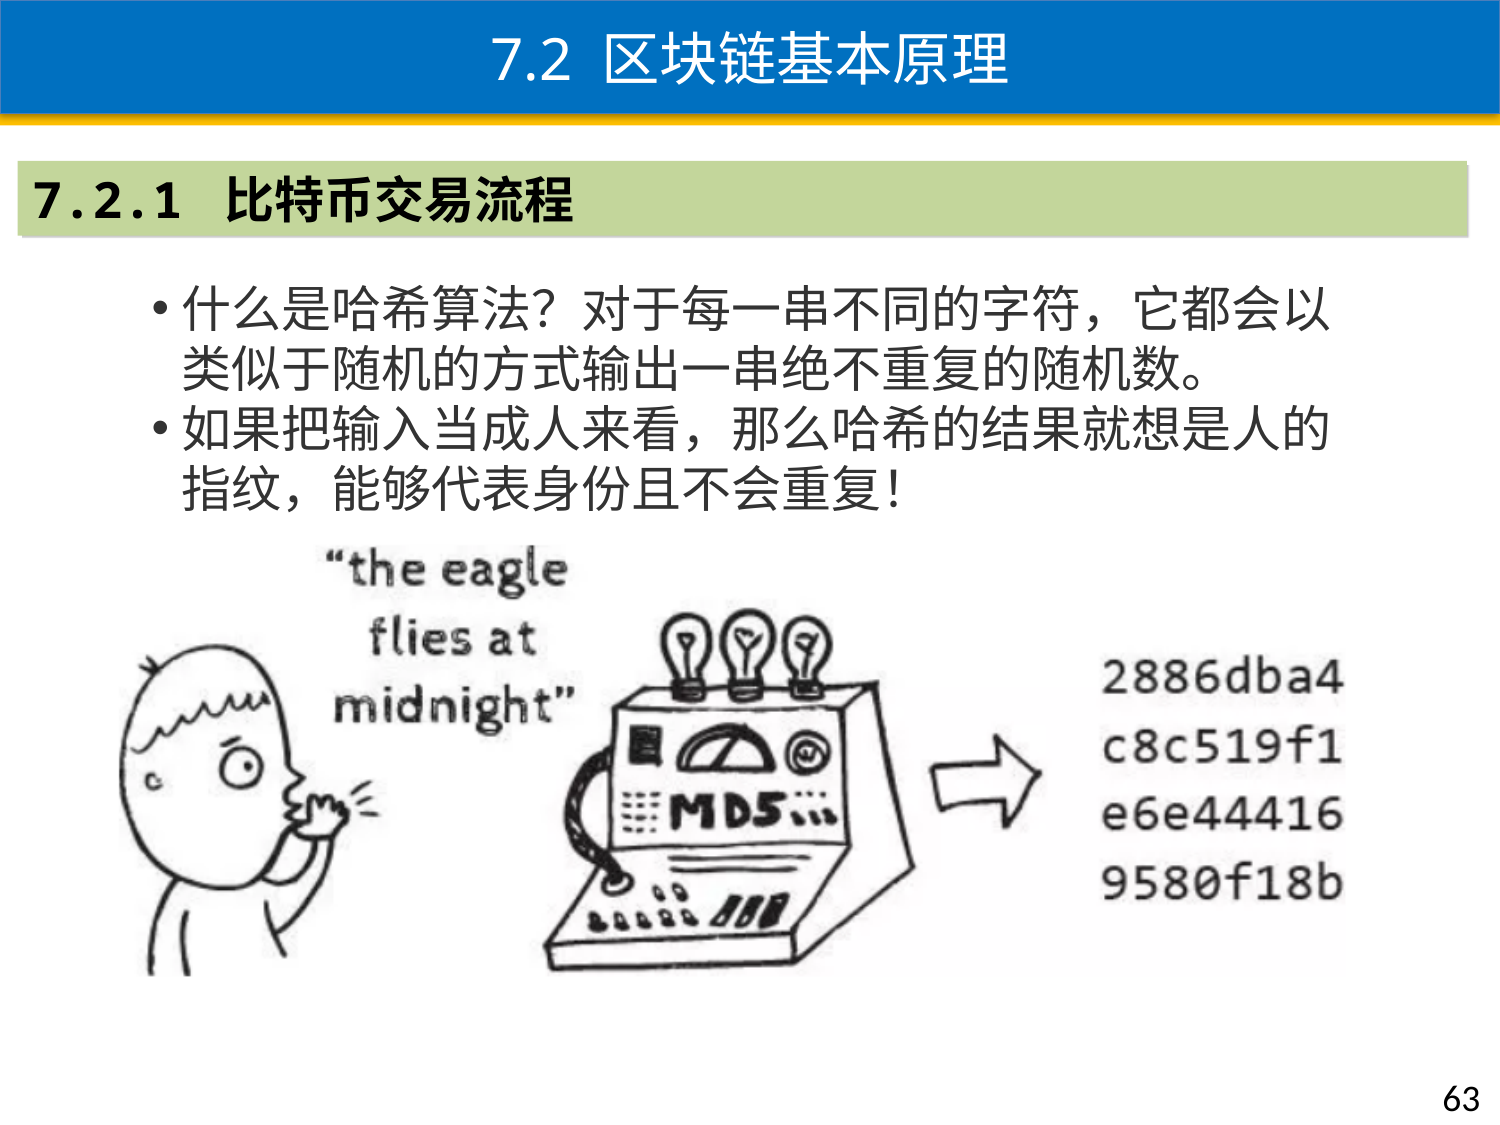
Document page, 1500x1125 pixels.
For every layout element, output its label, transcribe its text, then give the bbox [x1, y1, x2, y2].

text_box 什么是哈希算法？对于每一串不同的字符，它都会以类似于随机的方式输出一串绝不重复的随机数。 如果把输入当成人来看，那么哈希的结果就想是人的指纹，能够代表身份且不会重复！ [136, 270, 1378, 526]
text_box 7.2 区块链基本原理 [0, 0, 1500, 114]
text_box 63 [1427, 1066, 1499, 1125]
text_box 7.2.1 比特币交易流程 [17, 160, 1467, 236]
picture [100, 526, 1377, 1007]
